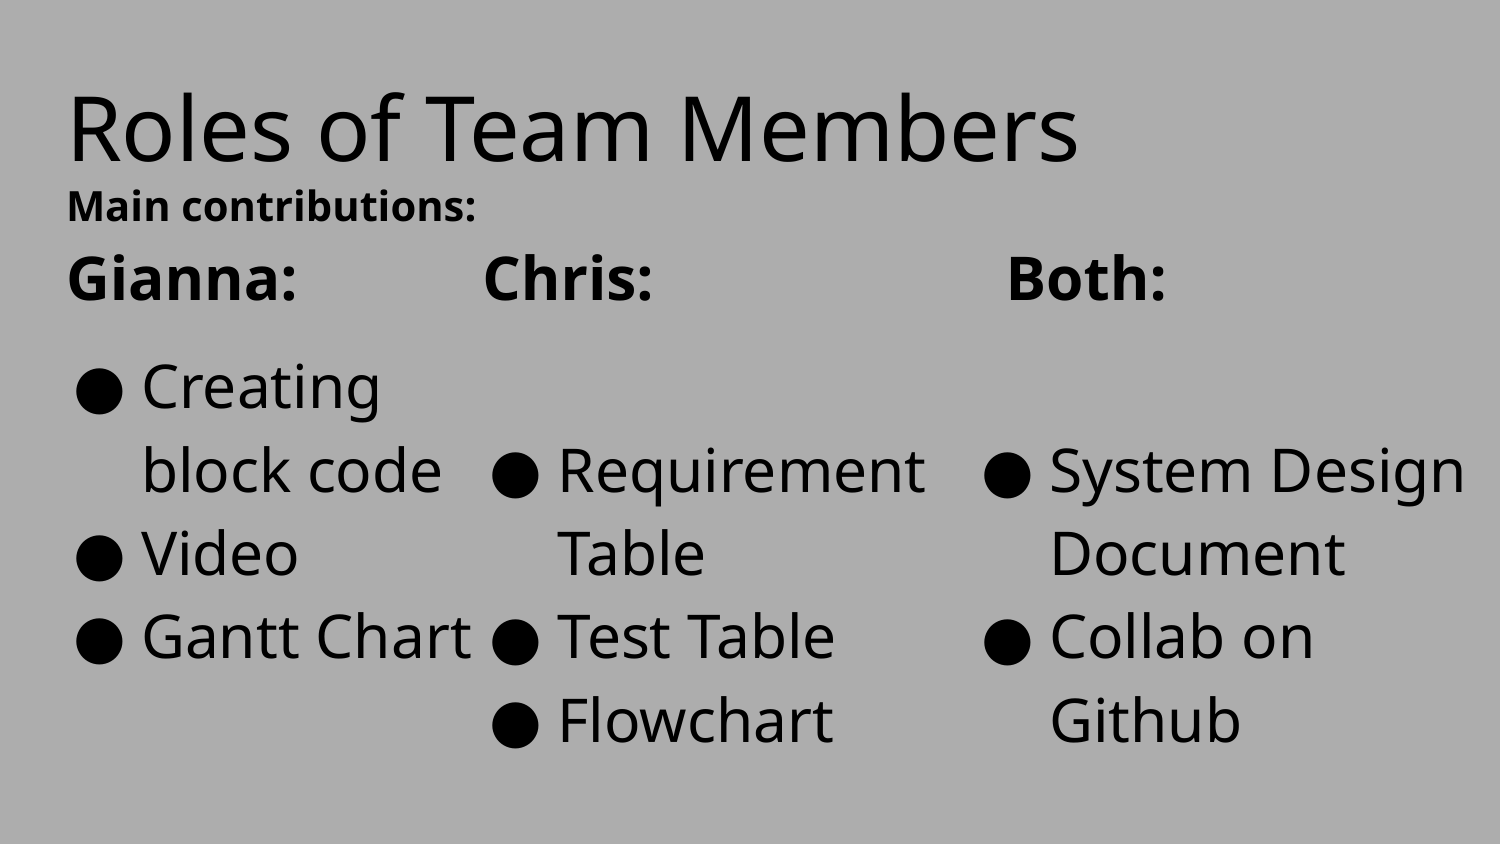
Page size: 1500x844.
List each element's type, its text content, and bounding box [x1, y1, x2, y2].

list Chris: Requirement Table Test Table Flowchart [467, 214, 959, 775]
title Roles of Team Members Main contributions: [51, 56, 1449, 151]
list Both: System Design Document Collab on Github [959, 214, 1500, 775]
list Gianna: Creating block code Video Gantt Chart [51, 214, 467, 775]
